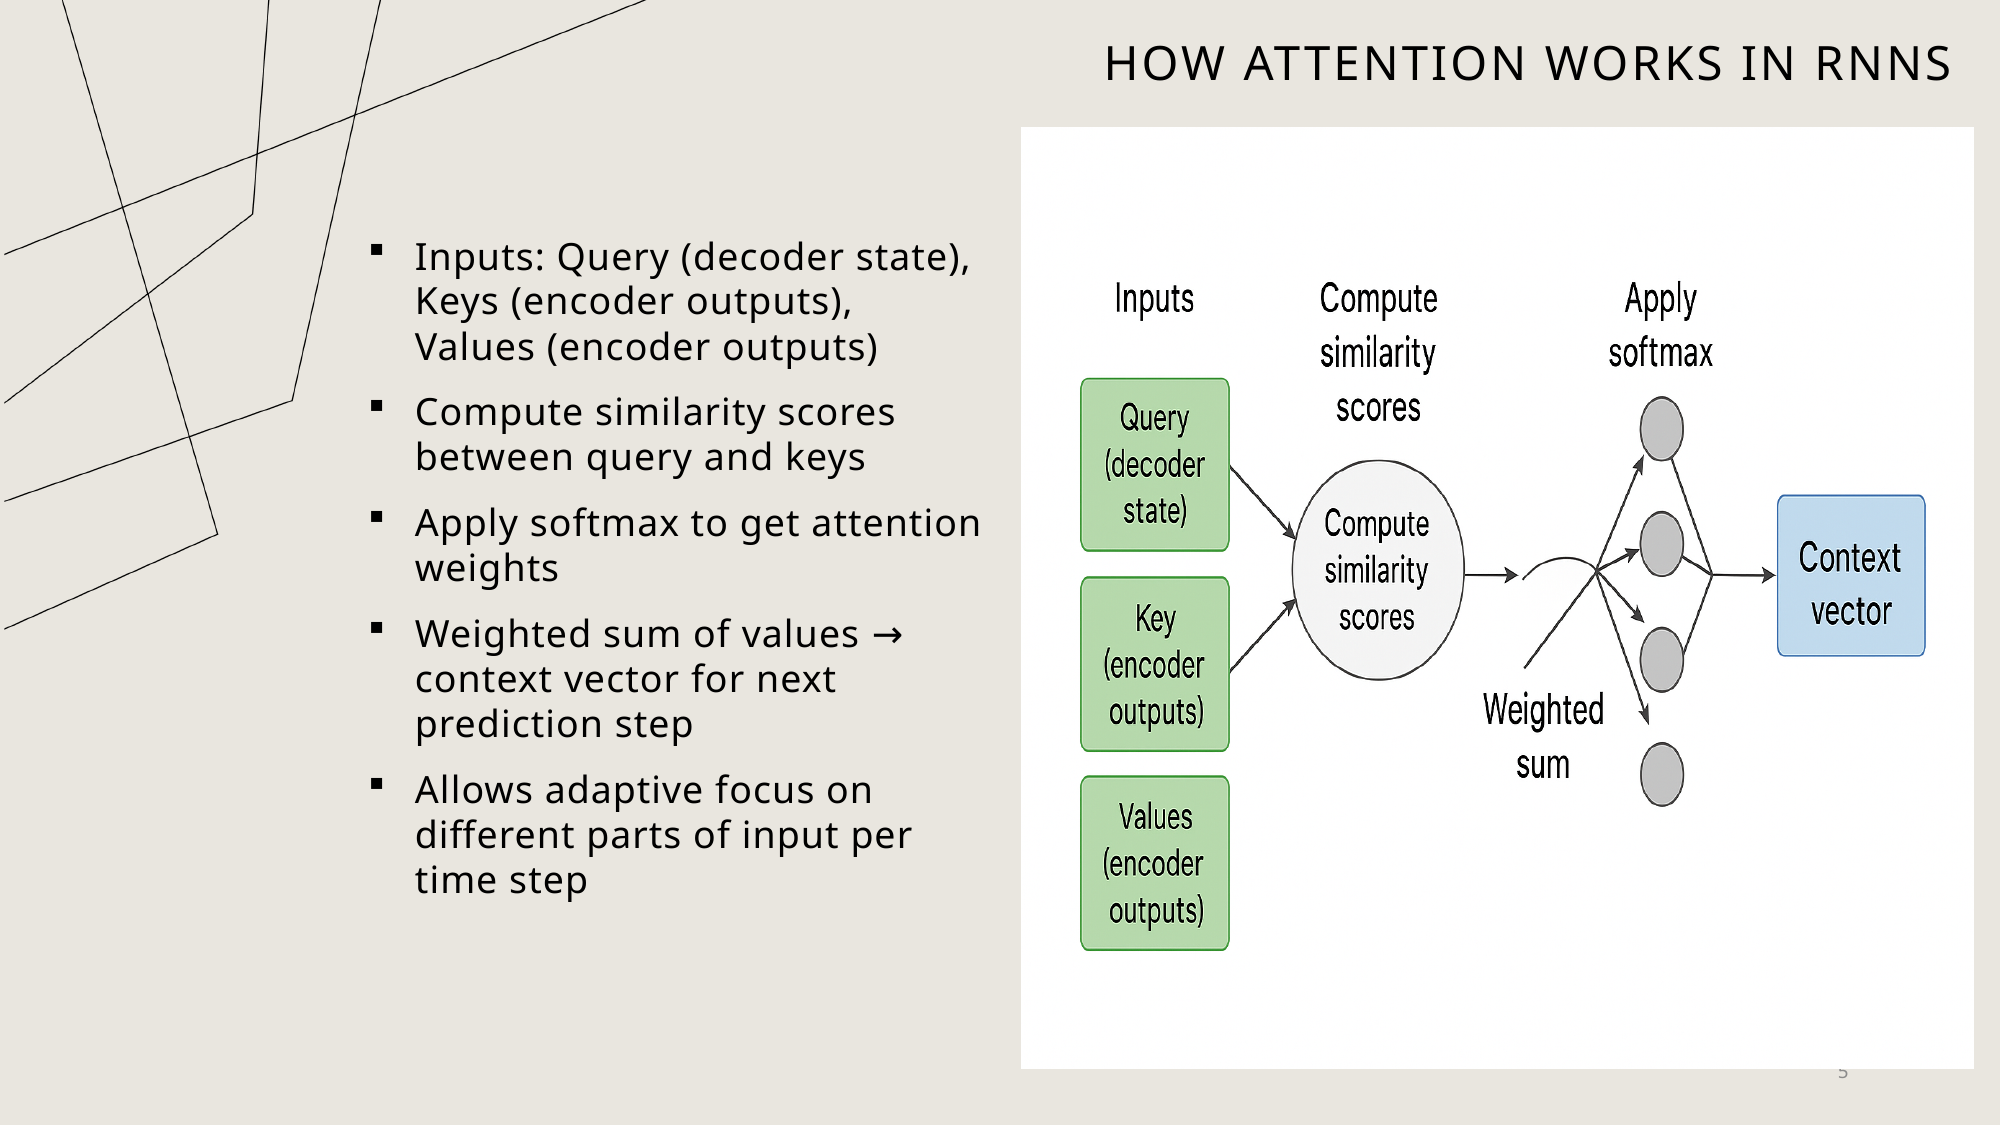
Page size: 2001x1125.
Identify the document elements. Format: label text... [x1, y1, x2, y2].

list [1020, 127, 1974, 1069]
picture [4, 0, 676, 642]
title How Attention Works in RNNs [1088, 22, 1990, 99]
list Inputs: Query (decoder state), Keys (encoder outputs), Values (encoder outputs) Compute similarity scores between query and keys Apply softmax to get attention weights Weighted sum of values → context vector for next prediction step Allows adaptive focus on different parts of input per time step [353, 232, 1000, 965]
slide_number 5 [1701, 1069, 1864, 1103]
